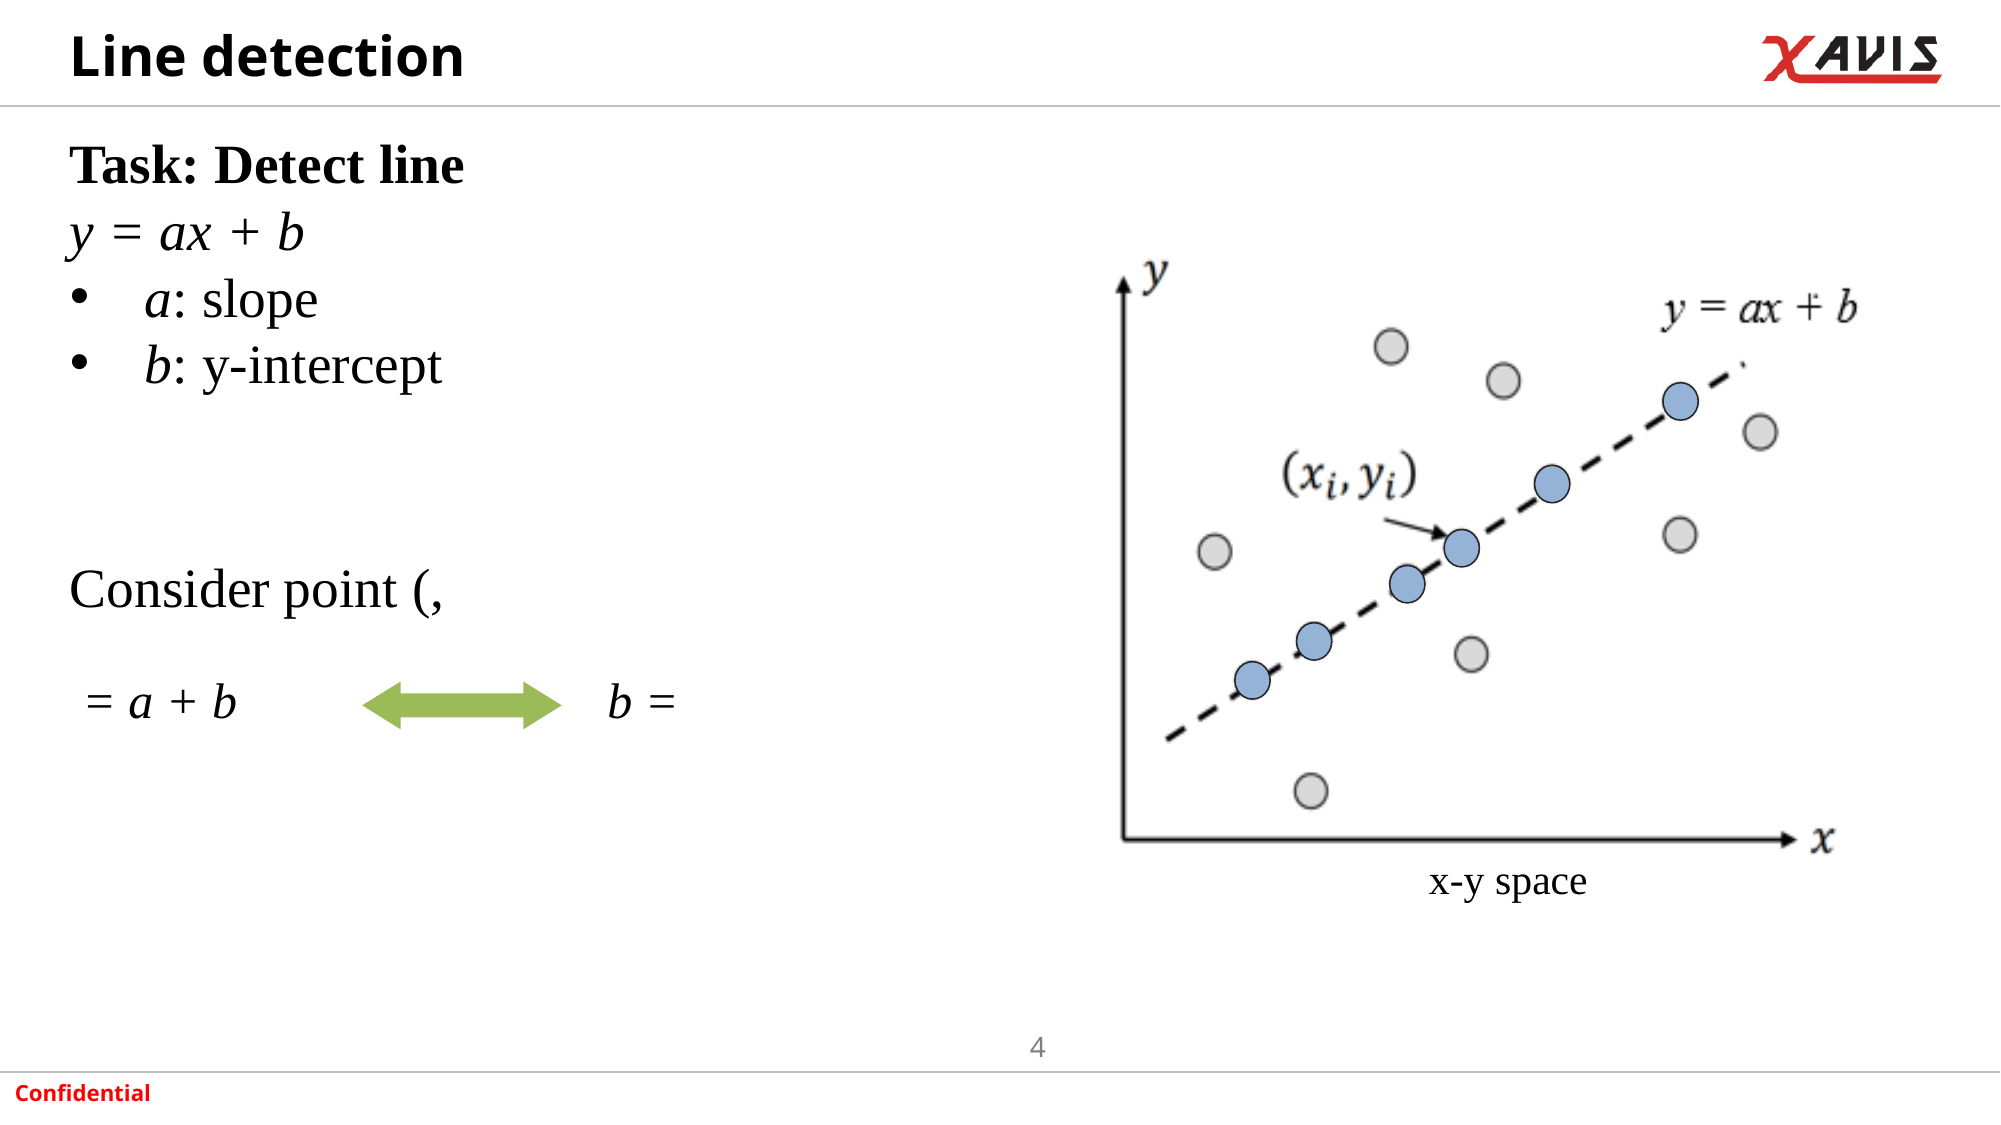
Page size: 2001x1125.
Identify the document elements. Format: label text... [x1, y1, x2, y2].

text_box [1088, 221, 1929, 925]
picture [1756, 26, 1946, 89]
text_box Task: Detect line y = ax + b a: slope b: y-intercept [54, 95, 1270, 428]
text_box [54, 660, 1069, 798]
title Line detection [55, 23, 1270, 85]
